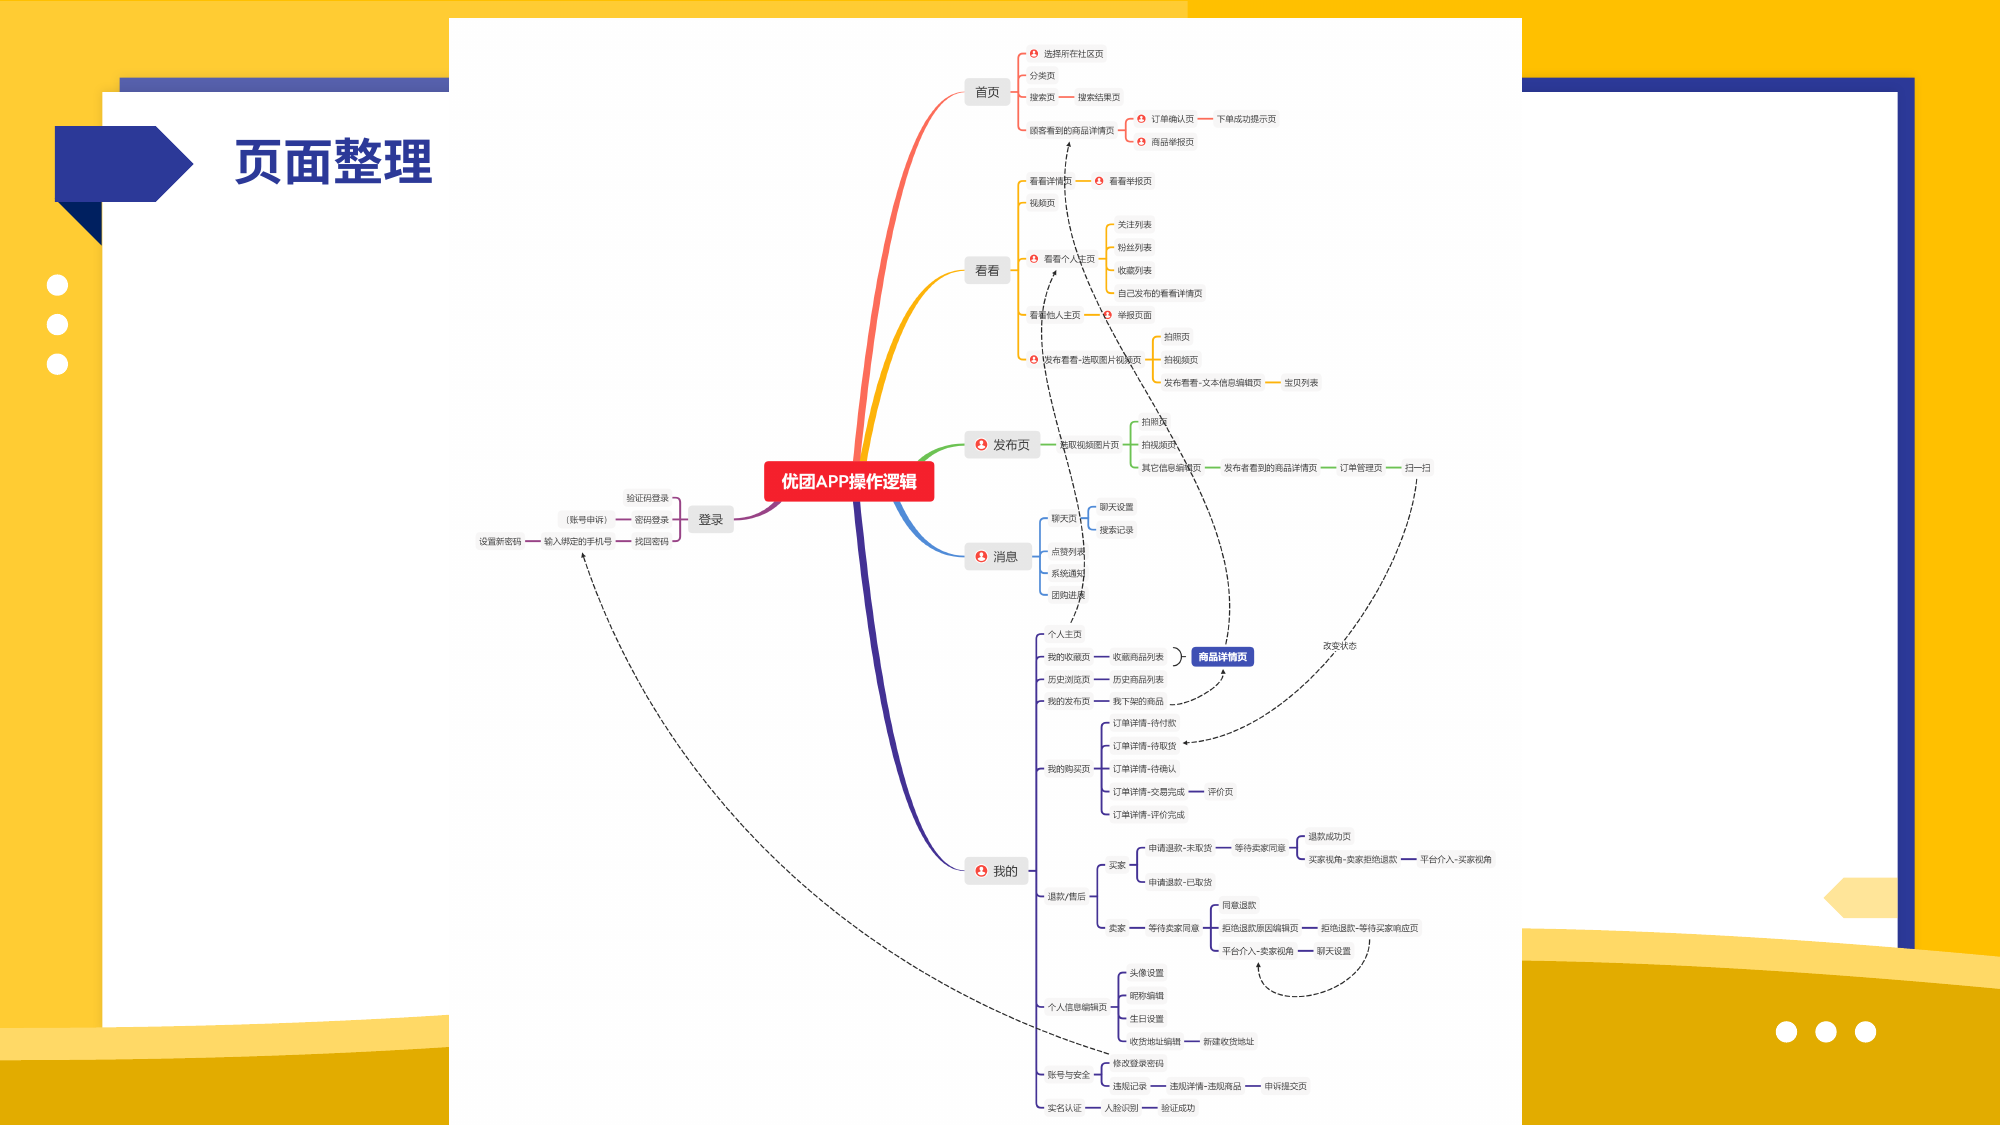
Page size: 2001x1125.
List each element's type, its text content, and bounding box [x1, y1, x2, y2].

text_box 页面整理 [218, 122, 449, 198]
picture [449, 18, 1522, 1125]
